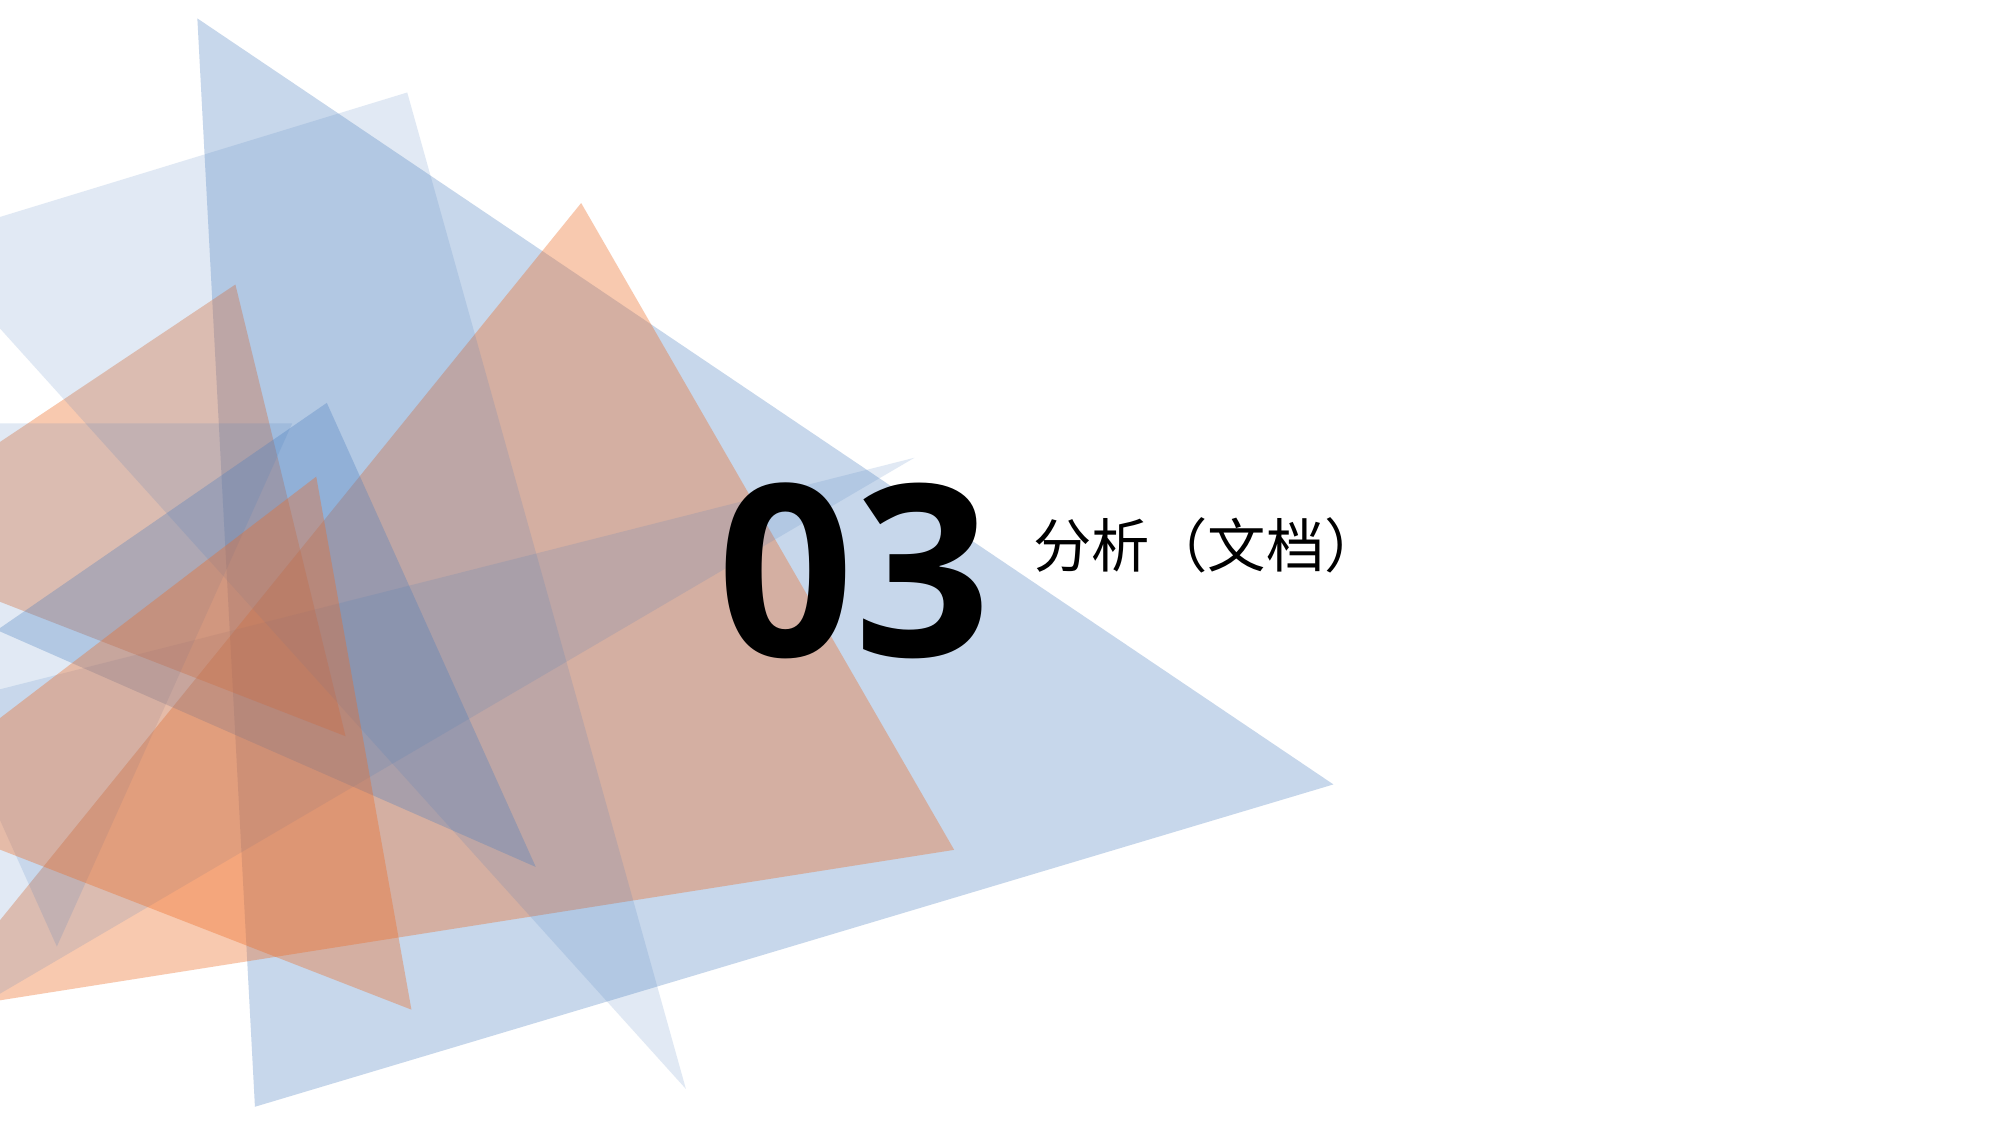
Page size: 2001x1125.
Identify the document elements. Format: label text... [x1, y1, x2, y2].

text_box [0, 0, 1206, 1125]
text_box 分析（文档） [1206, 501, 1398, 587]
